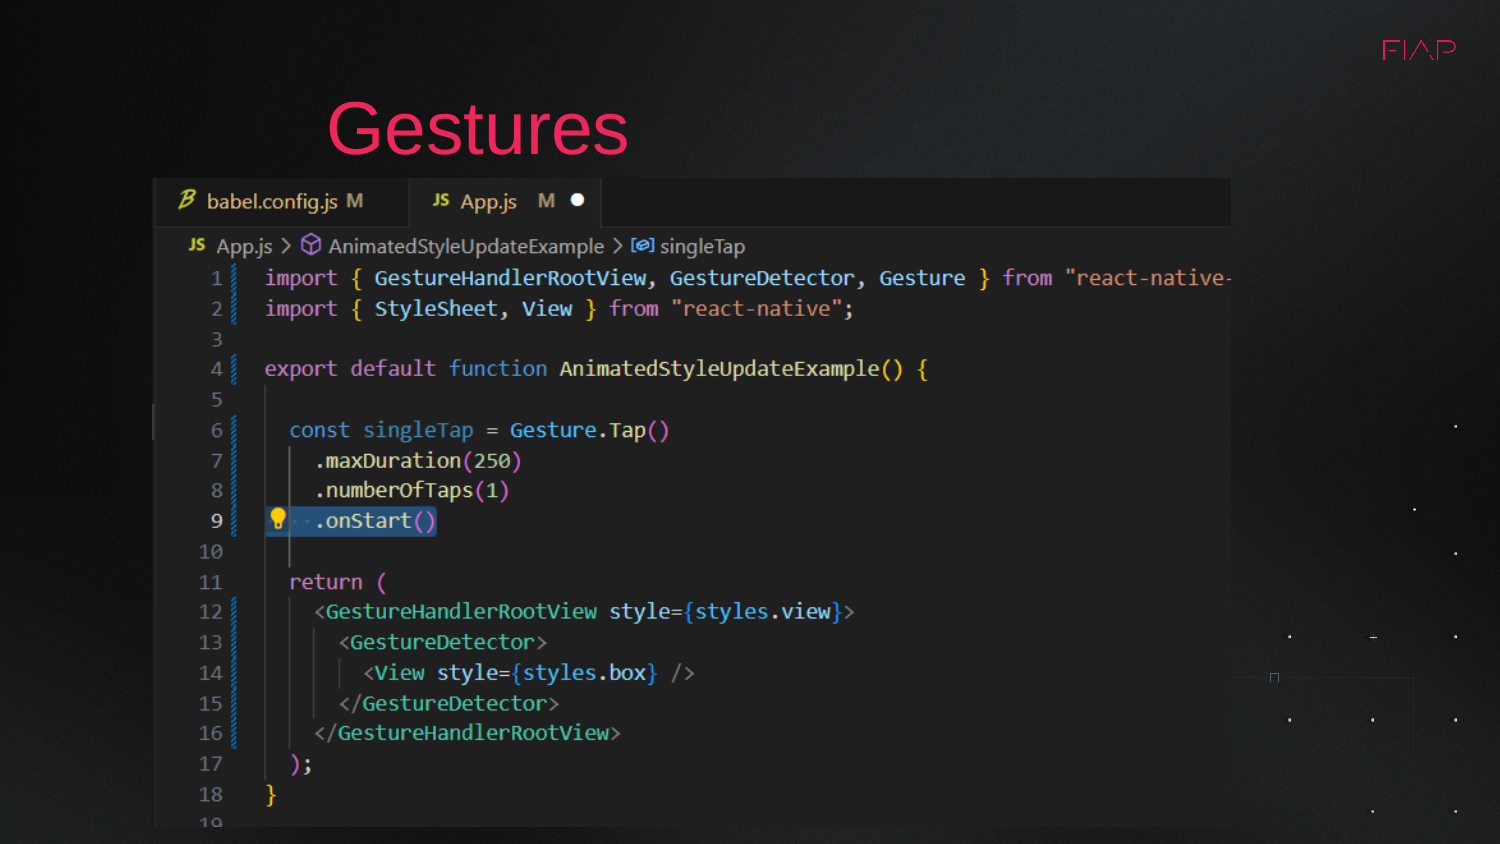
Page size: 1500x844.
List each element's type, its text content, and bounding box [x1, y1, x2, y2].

picture [0, 0, 1500, 844]
text_box Gestures [311, 72, 1126, 176]
